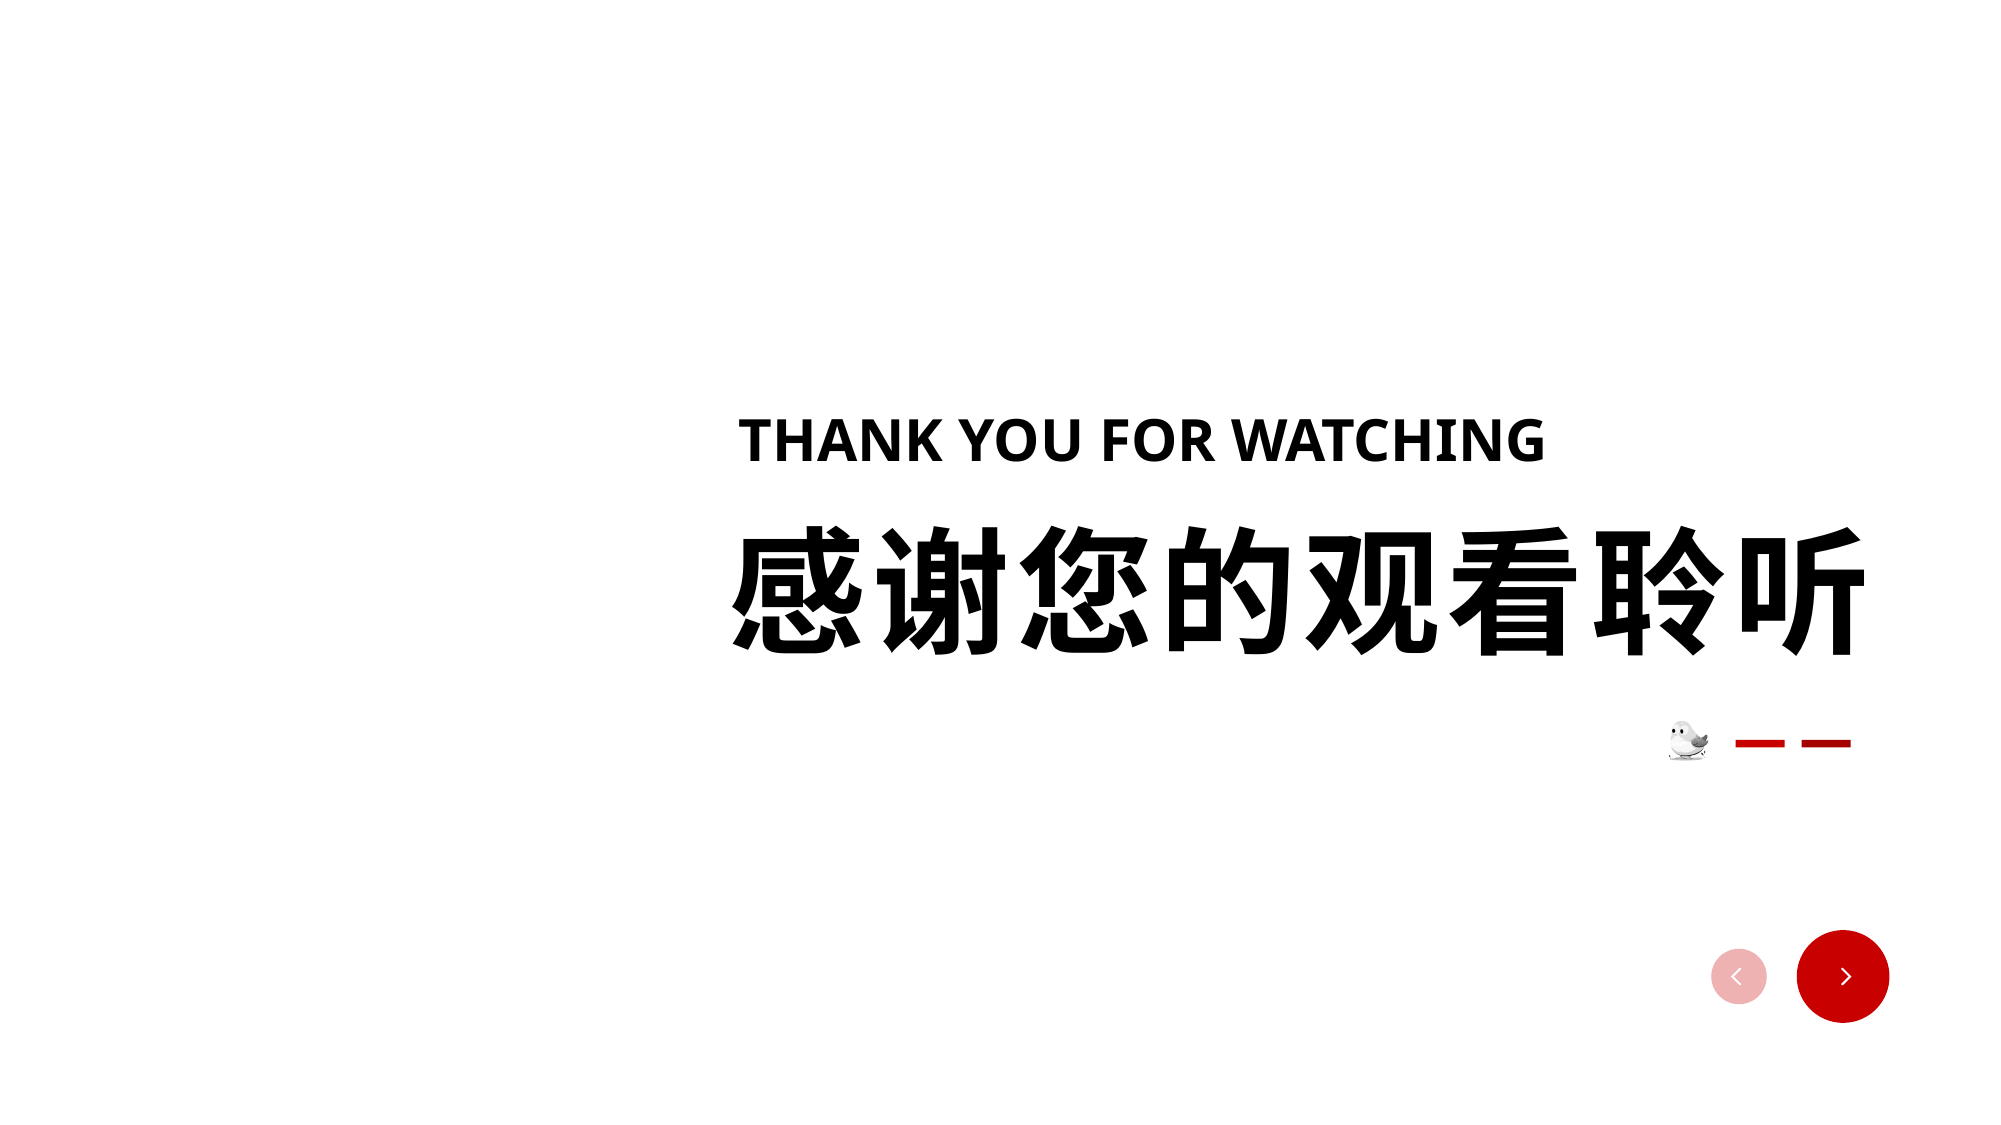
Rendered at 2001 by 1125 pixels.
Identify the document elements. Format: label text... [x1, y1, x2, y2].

picture [1653, 707, 1719, 773]
text_box THANK YOU FOR WATCHING [724, 396, 1736, 481]
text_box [1735, 739, 1851, 748]
text_box 感谢您的观看聆听 [714, 515, 1965, 679]
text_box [1711, 930, 1890, 1023]
